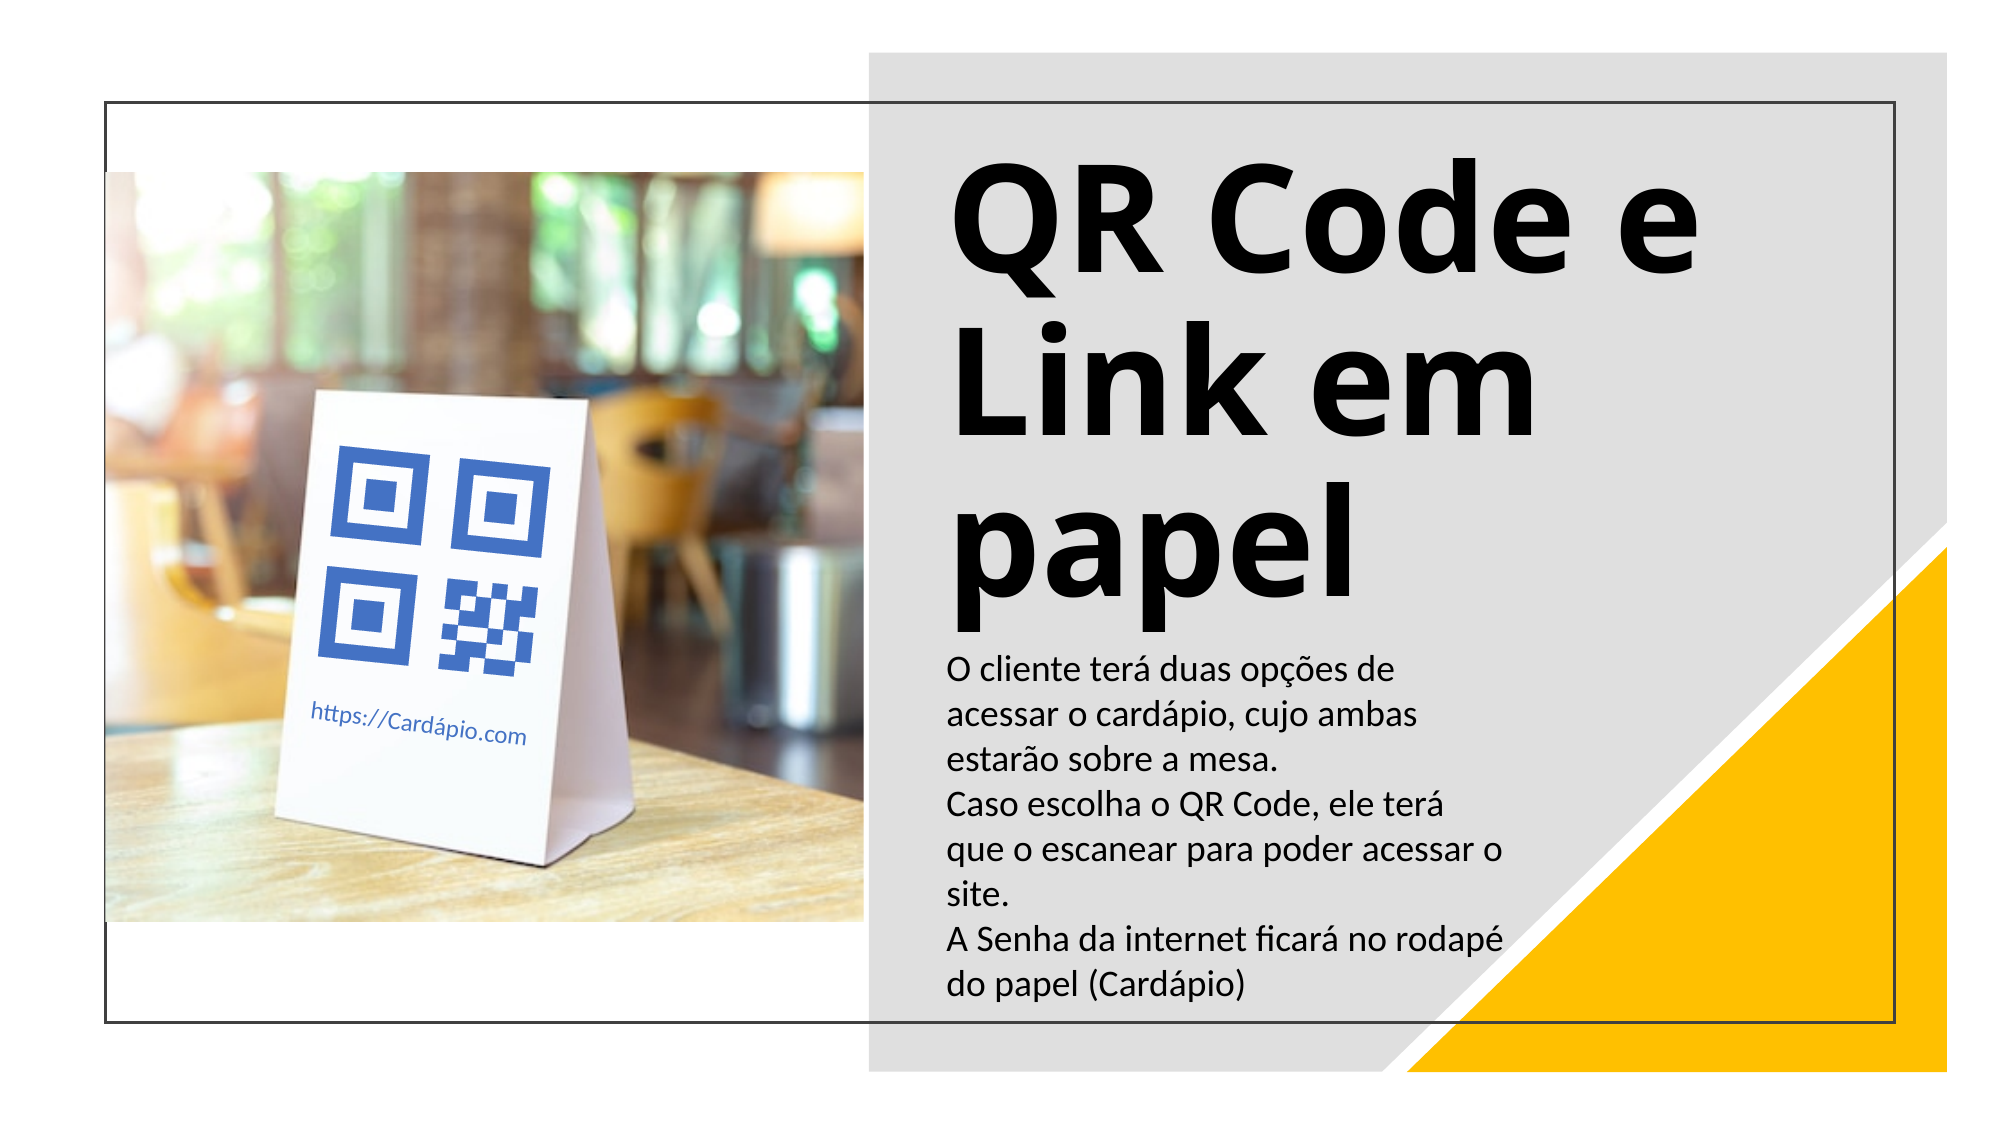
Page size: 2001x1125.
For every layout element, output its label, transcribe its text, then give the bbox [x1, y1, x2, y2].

text_box QR Code e Link em papel [931, 110, 1815, 637]
picture [105, 172, 864, 922]
text_box [867, 1023, 1434, 1073]
text_box O cliente terá duas opções de acessar o cardápio, cujo ambas estarão sobre a mesa. Caso escolha o QR Code, ele terá que o escanear para poder acessar o site. A Senha da internet ficará no rodapé do papel (Cardápio) [931, 636, 1524, 1012]
text_box [1404, 544, 1948, 1074]
text_box [867, 51, 1948, 575]
text_box [0, 0, 2000, 1125]
text_box [104, 101, 1895, 1023]
